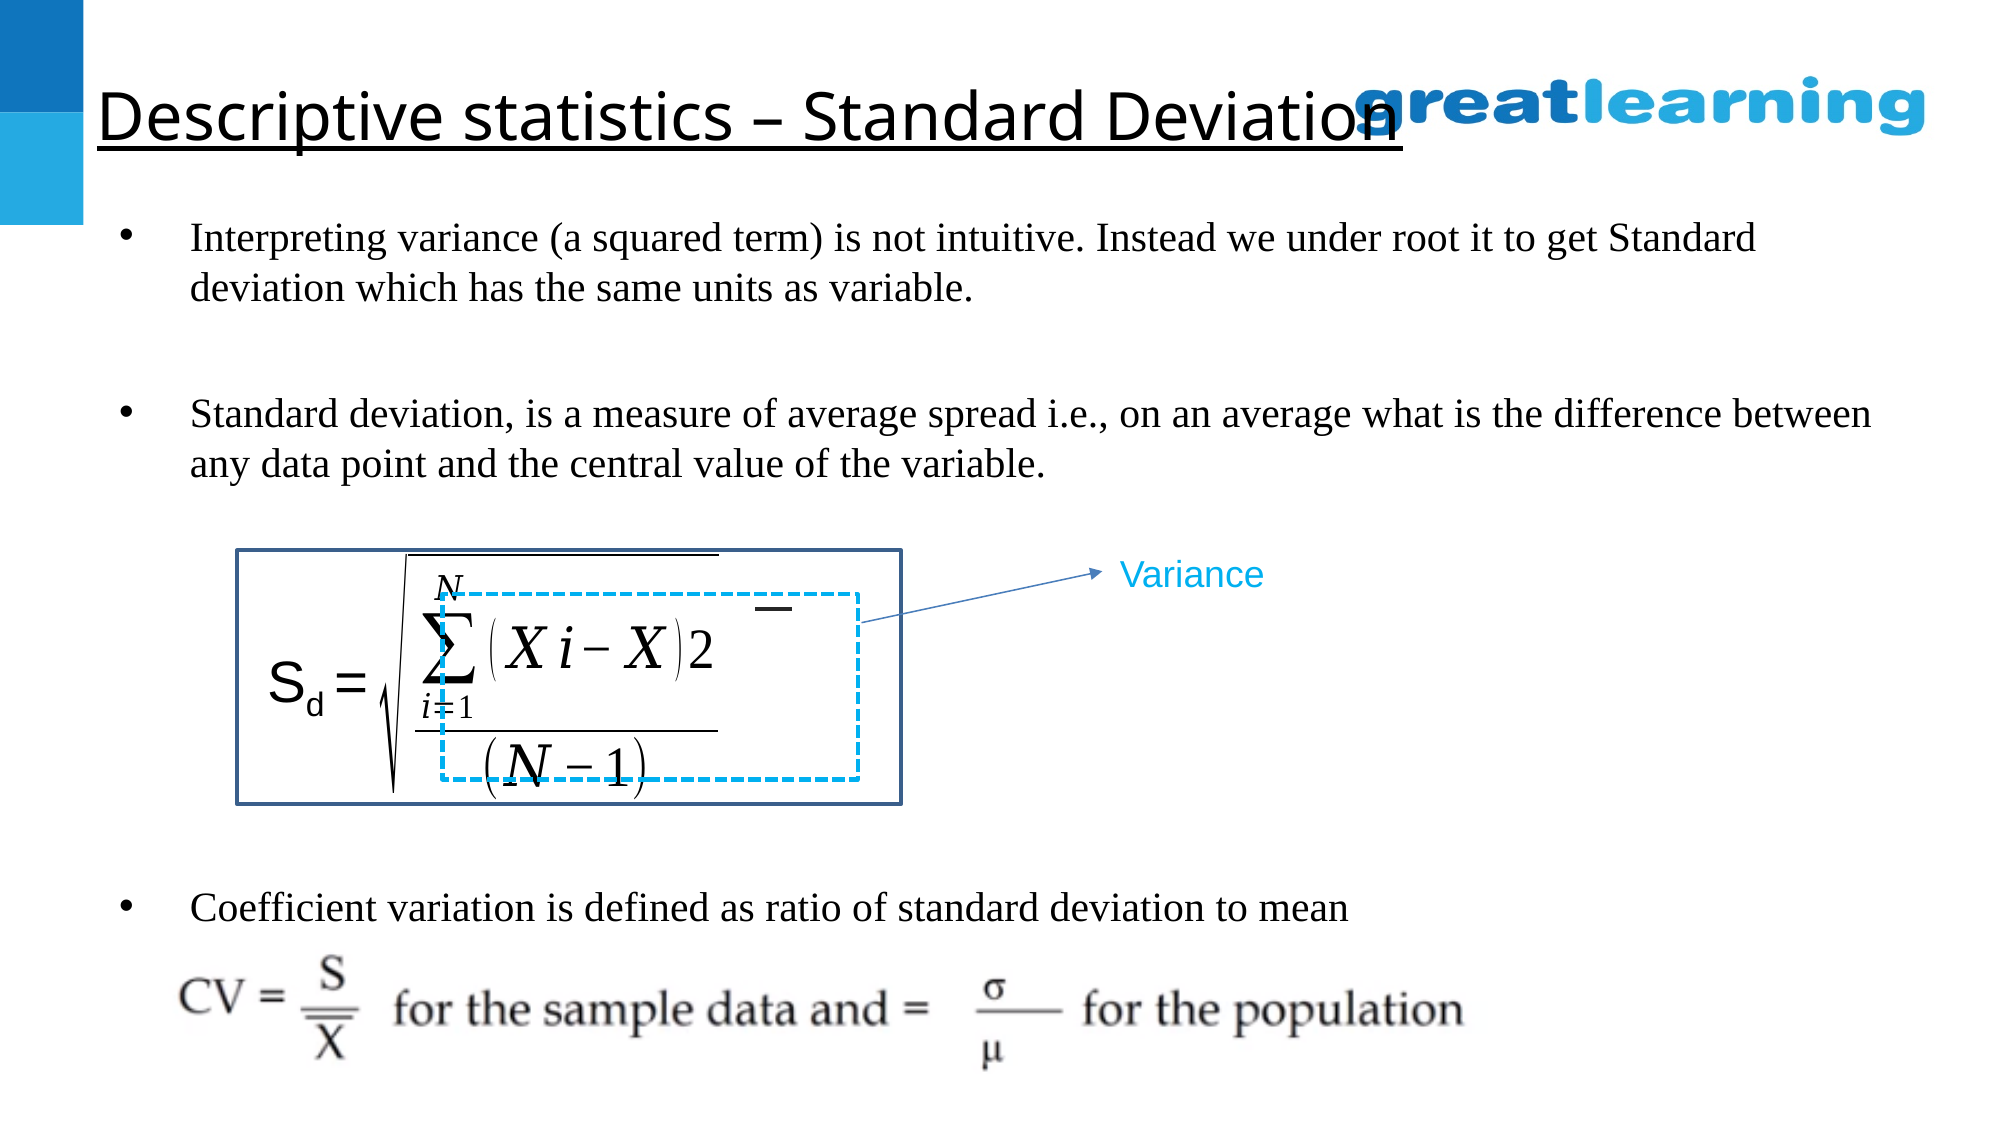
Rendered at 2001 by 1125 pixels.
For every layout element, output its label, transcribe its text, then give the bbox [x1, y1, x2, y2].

list Interpreting variance (a squared term) is not intuitive. Instead we under root it to get Standard deviation which has the same units as variable. Standard deviation, is a measure of average spread i.e., on an average what is the difference between any data point and the central value of the variable. Coefficient variation is defined as ratio of standard deviation to mean [99, 201, 1900, 945]
title Descriptive statistics – Standard Deviation [81, 20, 1882, 208]
text_box Variance [1104, 542, 1280, 603]
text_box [236, 550, 902, 805]
picture [1882, 52, 1936, 145]
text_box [861, 570, 1103, 623]
picture [114, 947, 1492, 1074]
